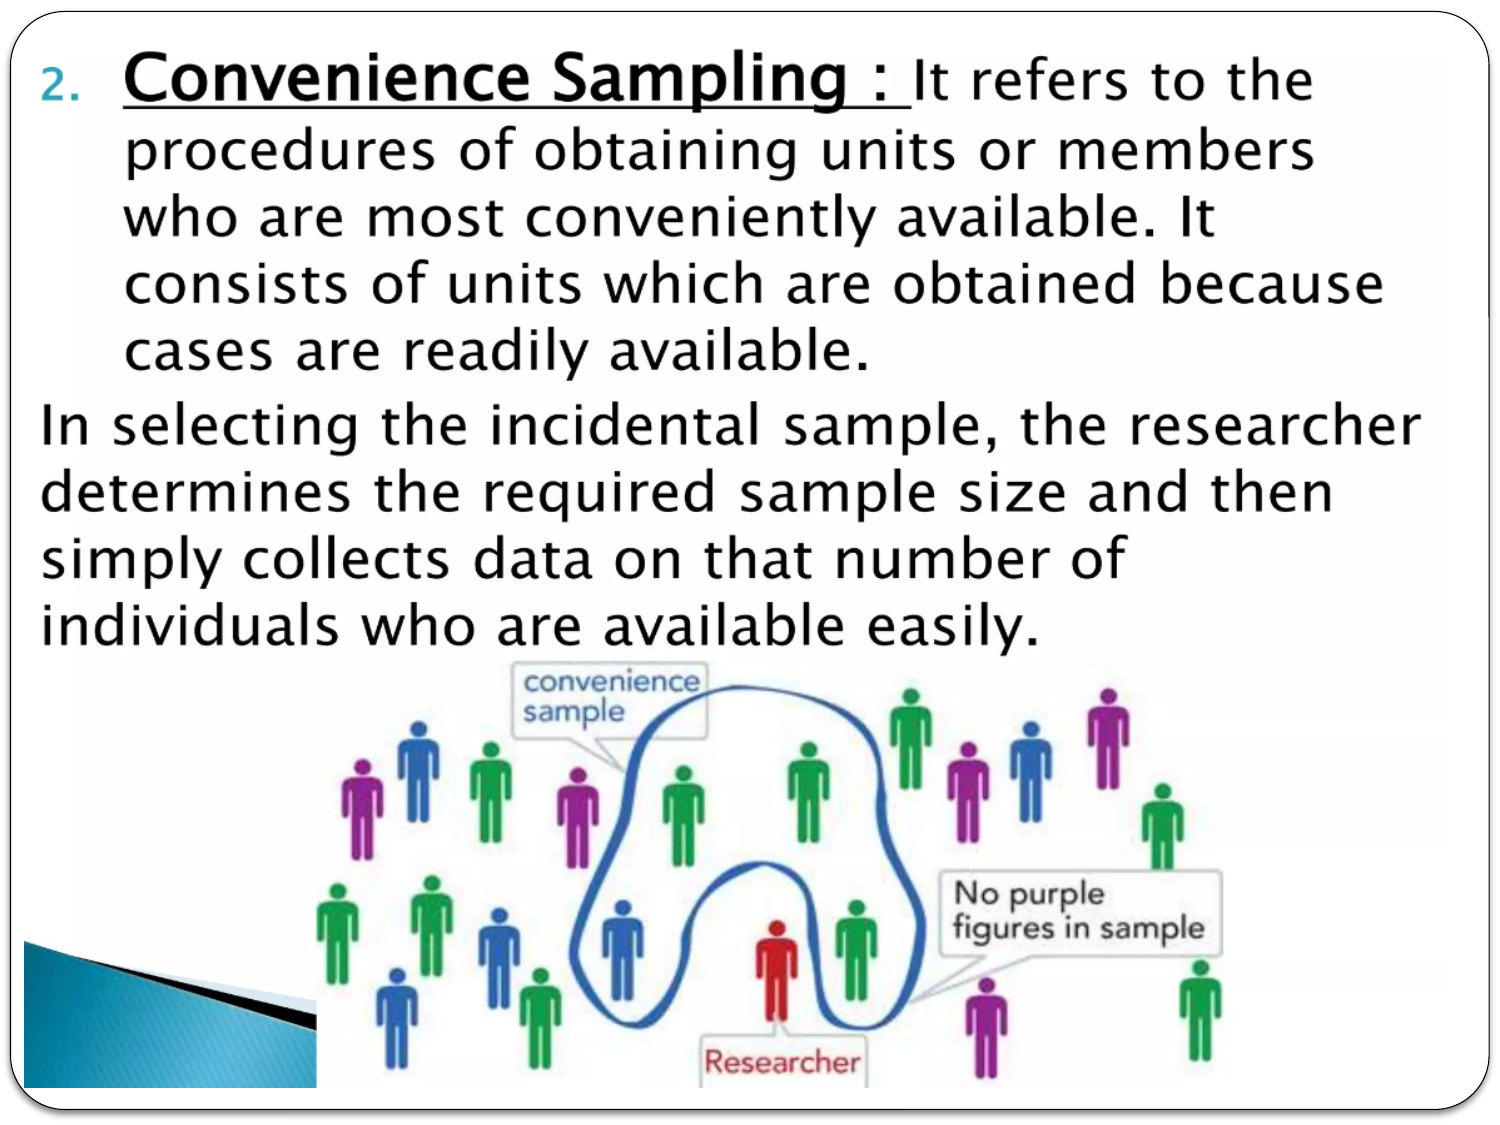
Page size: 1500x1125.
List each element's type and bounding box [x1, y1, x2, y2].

picture [24, 951, 36, 956]
picture [24, 37, 1451, 1088]
